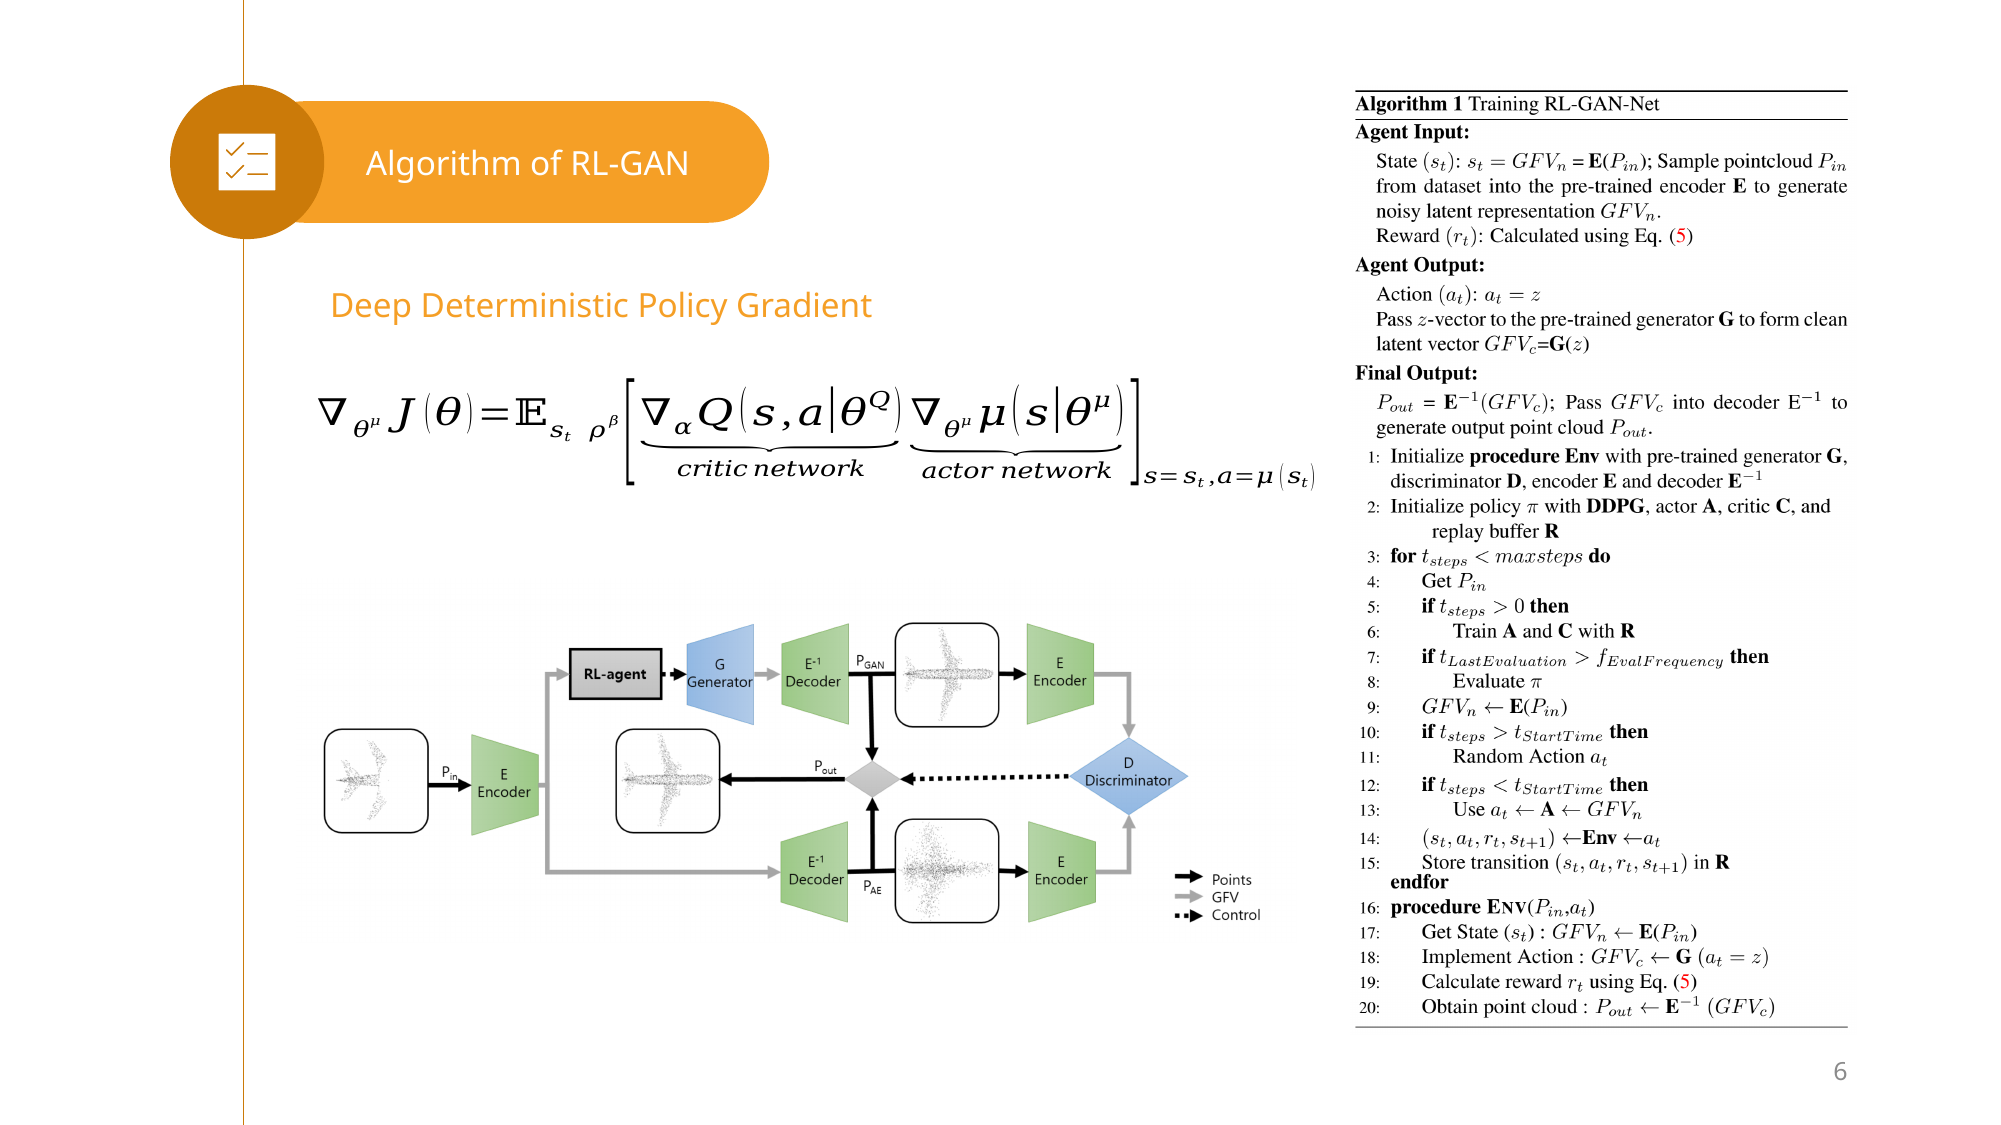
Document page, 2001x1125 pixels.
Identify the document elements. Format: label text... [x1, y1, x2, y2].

text_box [168, 83, 243, 241]
picture [296, 578, 1297, 943]
text_box Deep Deterministic Policy Gradient [315, 276, 1315, 332]
text_box [218, 133, 243, 191]
text_box [244, 83, 326, 241]
picture [1350, 85, 1857, 1035]
text_box Algorithm of RL-GAN [296, 100, 771, 224]
slide_number 6 [1412, 1042, 1863, 1103]
text_box [244, 133, 276, 191]
